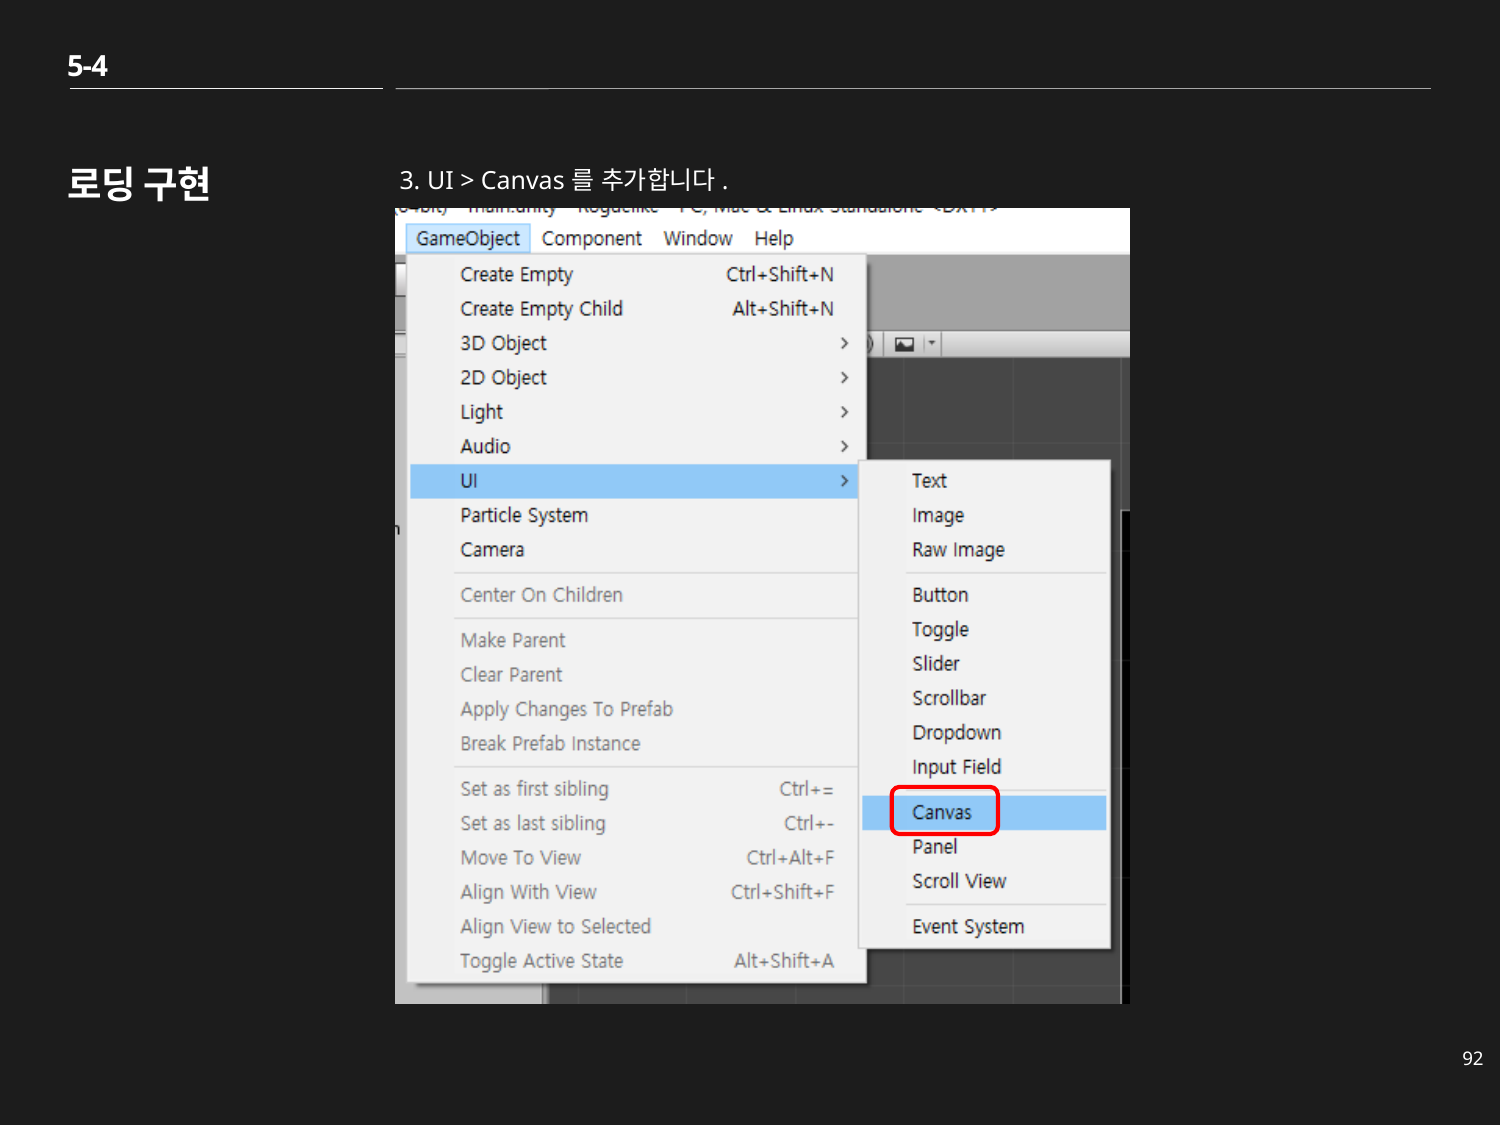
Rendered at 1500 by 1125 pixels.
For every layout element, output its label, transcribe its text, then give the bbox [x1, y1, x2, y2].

text_box 92 [1377, 1039, 1499, 1080]
text_box 5-4 [52, 39, 123, 90]
title 로딩 구현 [52, 153, 384, 395]
text_box 3. UI > Canvas를 추가합니다. [384, 157, 744, 202]
picture [395, 207, 1131, 1004]
